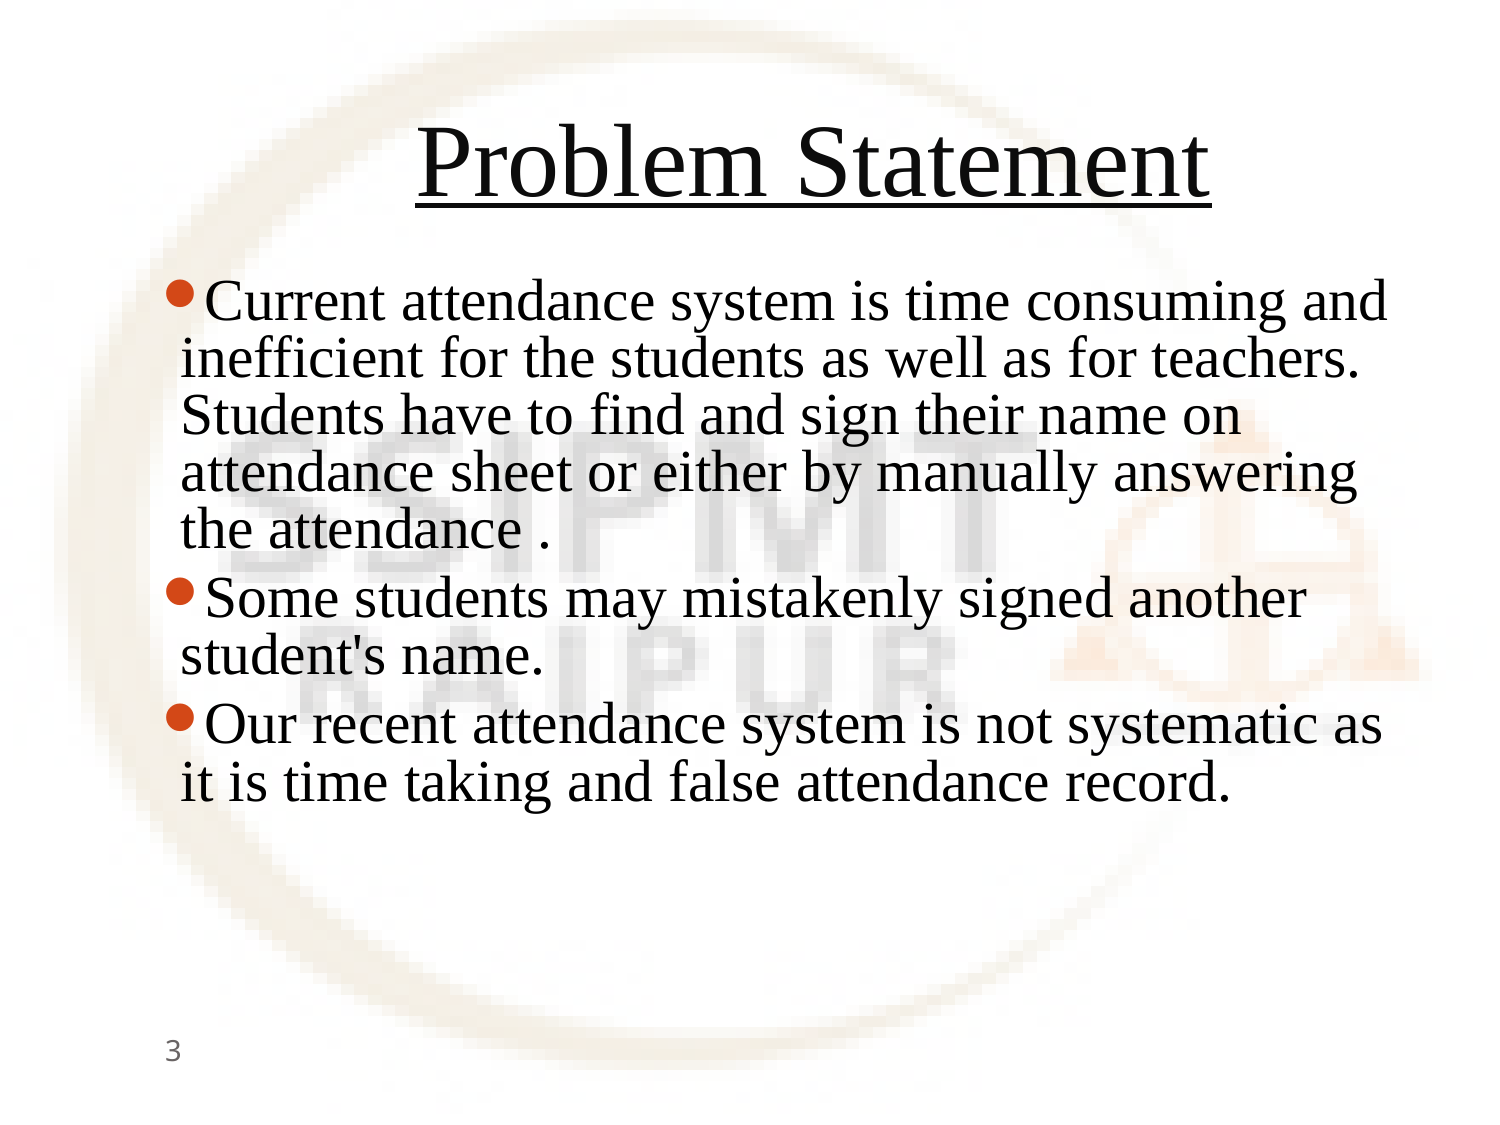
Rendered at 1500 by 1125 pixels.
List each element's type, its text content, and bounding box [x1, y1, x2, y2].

title Problem Statement [150, 45, 1425, 233]
footer 3 [150, 1012, 800, 1088]
list Current attendance system is time consuming and inefficient for the students as well as for teachers. Students have to find and sign their name on attendance sheet or either by manually answering the attendance . Some students may mistakenly signed another student's name. Our recent attendance system is not systematic as it is time taking and false attendance record. [120, 266, 1425, 988]
